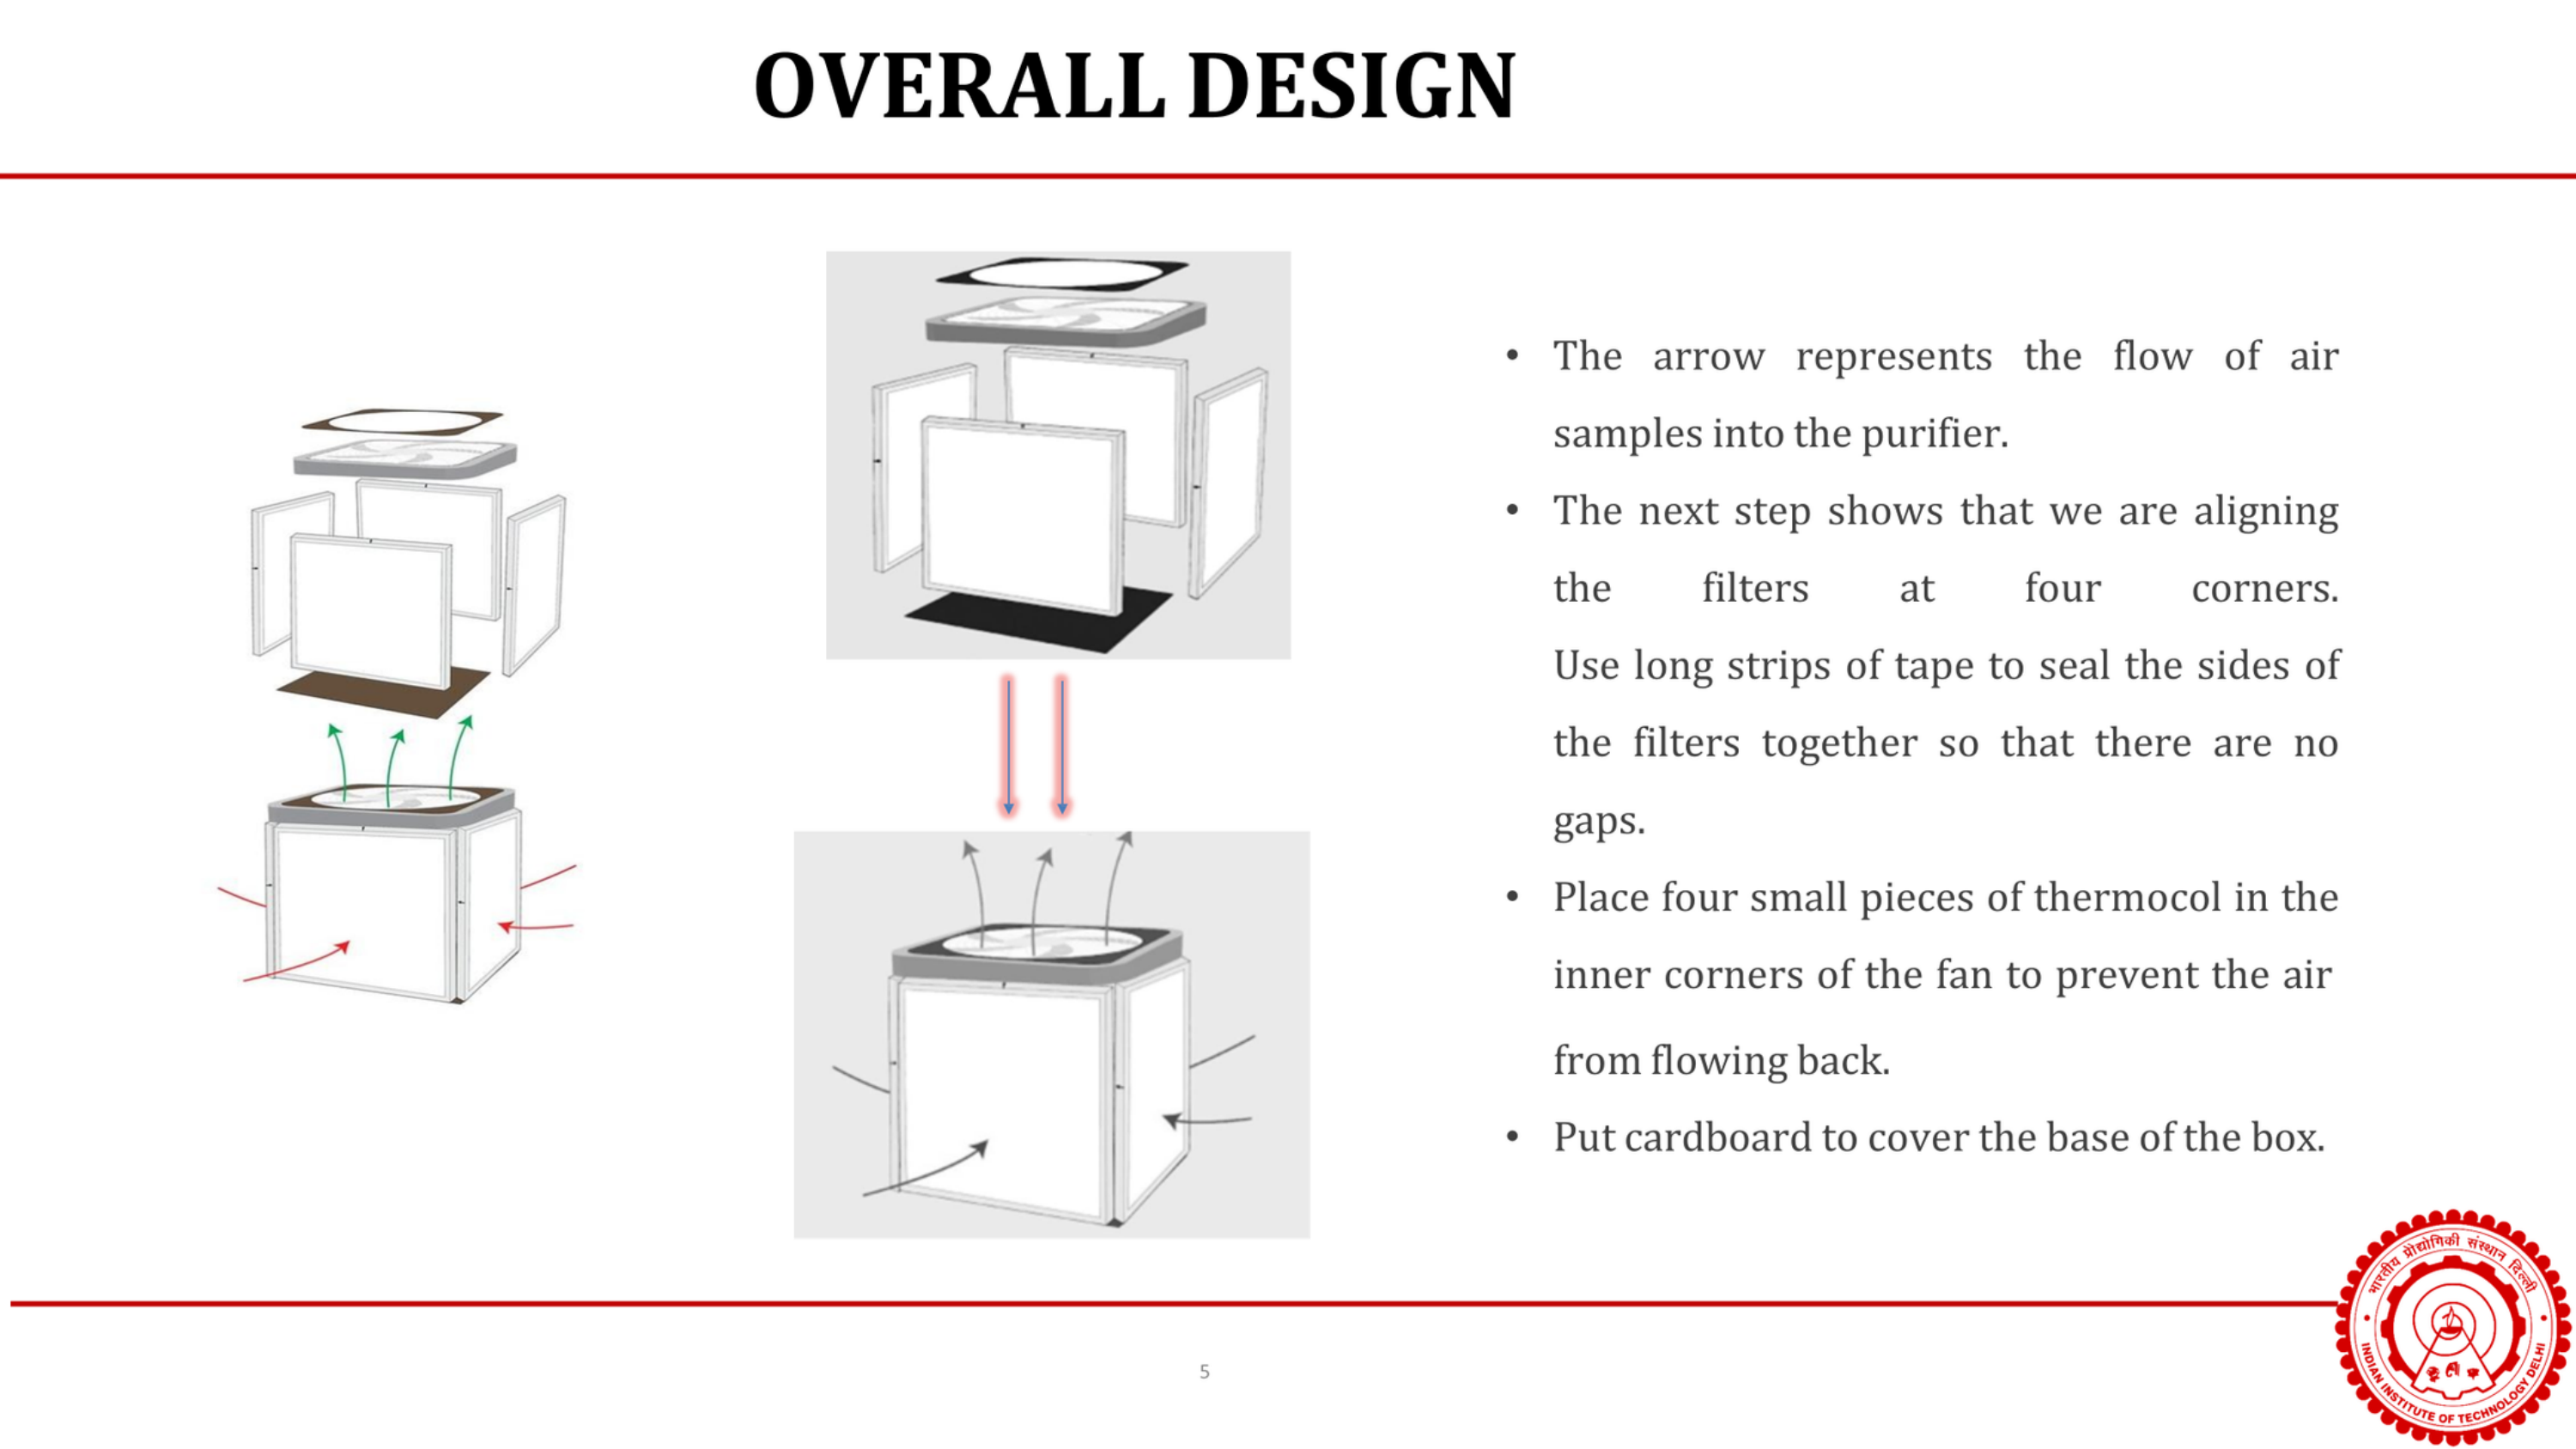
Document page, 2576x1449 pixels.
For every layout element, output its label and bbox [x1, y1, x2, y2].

text_box [0, 0, 2576, 1449]
